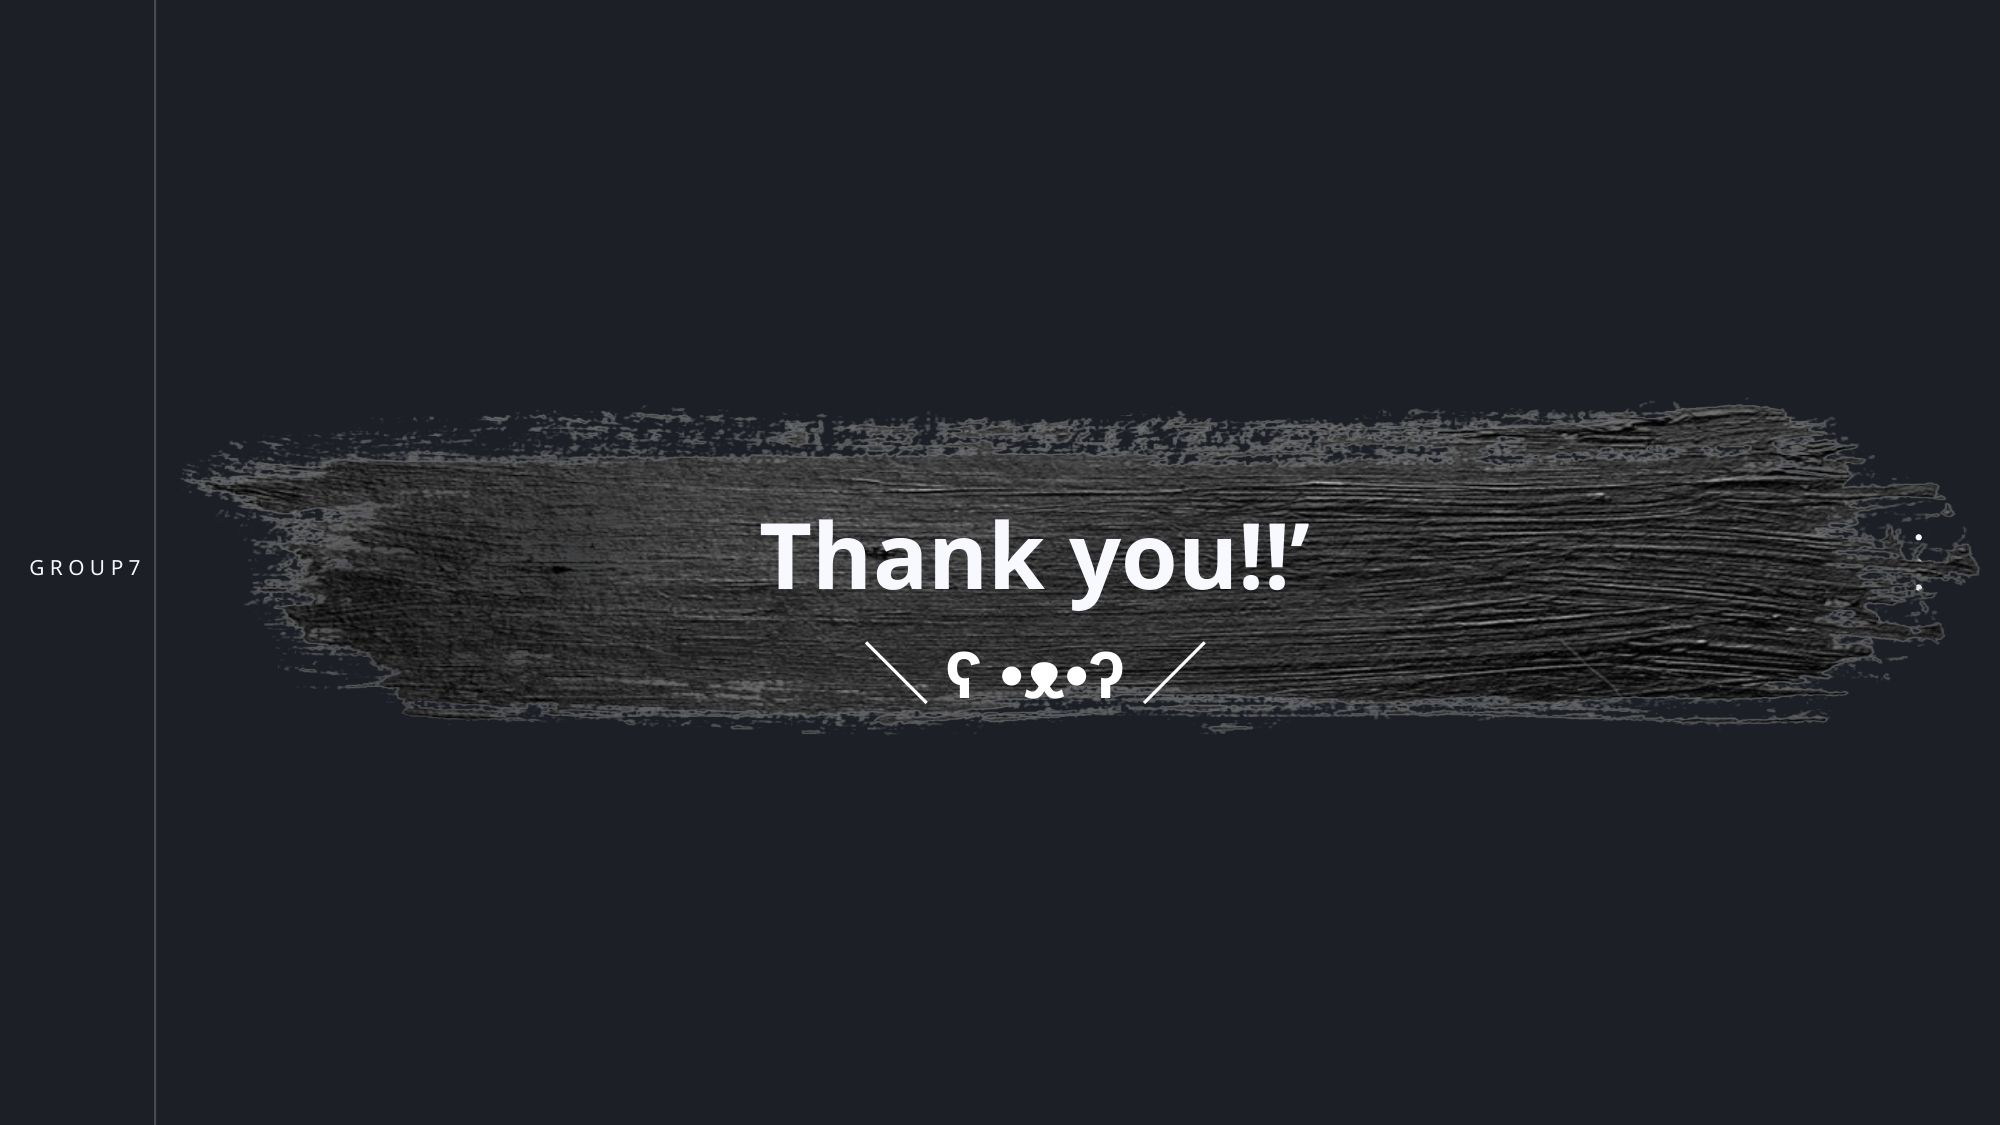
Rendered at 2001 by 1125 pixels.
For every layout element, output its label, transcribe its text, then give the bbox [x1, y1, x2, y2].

text_box Thank you!!’ ＼ʕ •ᴥ•ʔ／ [590, 464, 1482, 712]
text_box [1915, 533, 1923, 591]
text_box [155, 378, 2000, 754]
